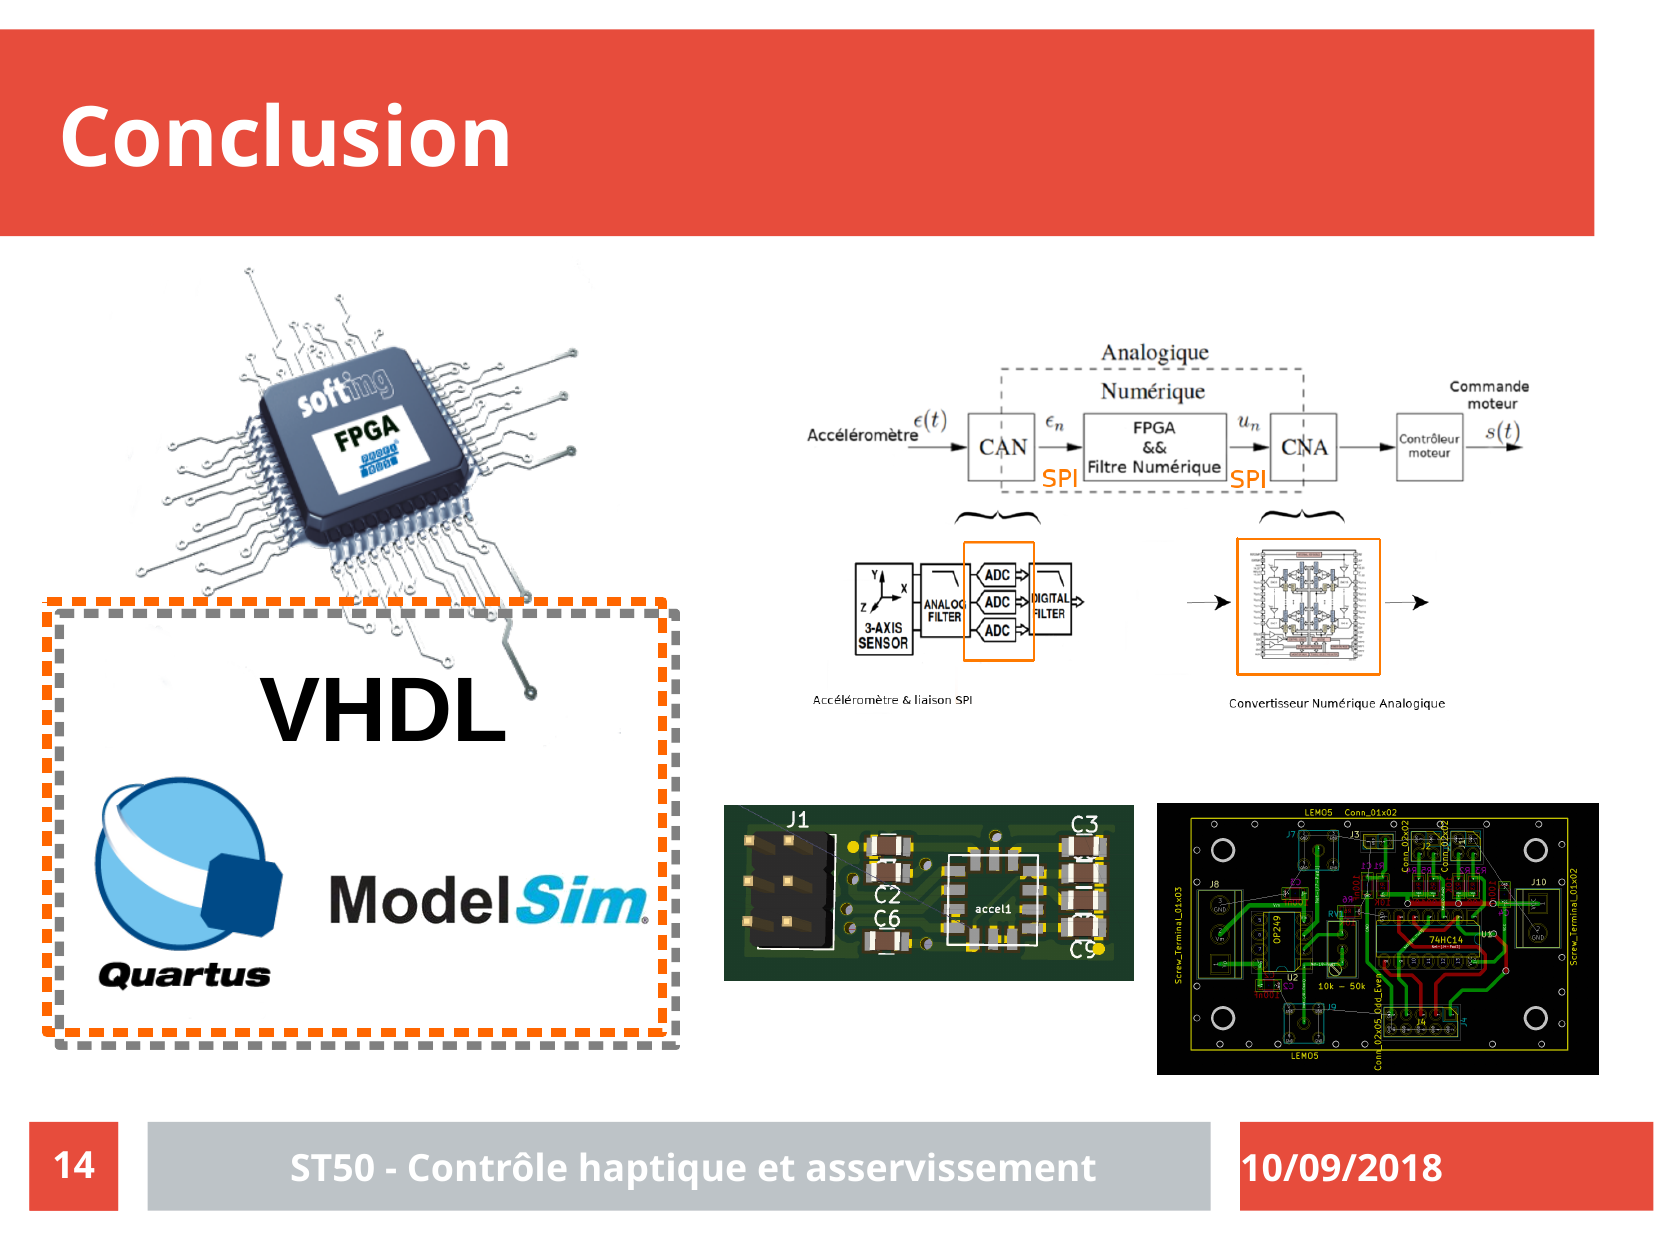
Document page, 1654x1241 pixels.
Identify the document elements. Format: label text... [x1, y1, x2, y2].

picture [723, 804, 1135, 981]
footer ST50 - Contrôle haptique et asservissement [177, 1122, 1211, 1211]
title Conclusion [59, 59, 1595, 207]
slide_number 14 [29, 1122, 119, 1211]
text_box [46, 224, 674, 1087]
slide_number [1240, 1122, 1624, 1211]
picture [1157, 802, 1599, 1075]
picture [779, 313, 1560, 721]
